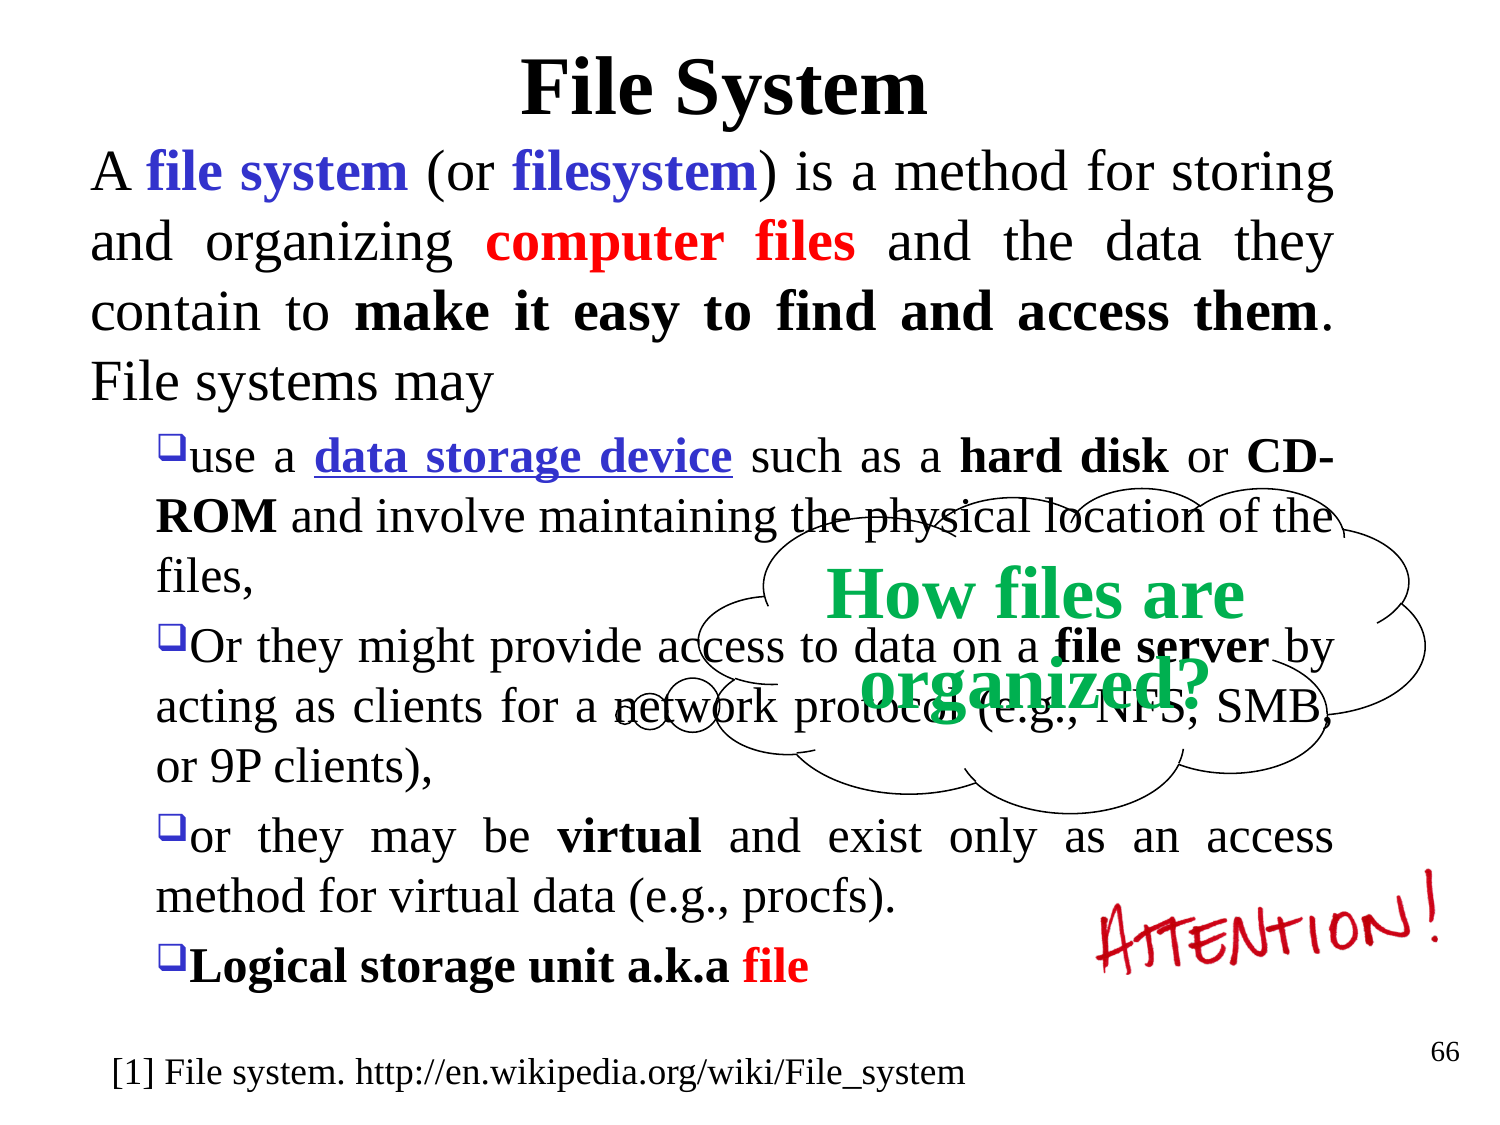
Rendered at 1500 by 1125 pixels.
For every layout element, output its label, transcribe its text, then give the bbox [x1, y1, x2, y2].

picture [1095, 868, 1438, 976]
list A file system (or filesystem) is a method for storing and organizing computer files and the data they contain to make it easy to find and access them. File systems may use a data storage device such as a hard disk or CD-ROM and involve maintaining the physical location of the files, Or they might provide access to data on a file server by acting as clients for a network protocol (e.g., NFS, SMB, or 9P clients), or they may be virtual and exist only as an access method for virtual data (e.g., procfs). Logical storage unit a.k.a file [74, 124, 1351, 1026]
text_box [1] File system. http://en.wikipedia.org/wiki/File_system [96, 1039, 982, 1100]
title File System [87, 12, 1363, 151]
text_box How files are organized? [615, 488, 1426, 814]
text_box [1348, 1024, 1475, 1100]
